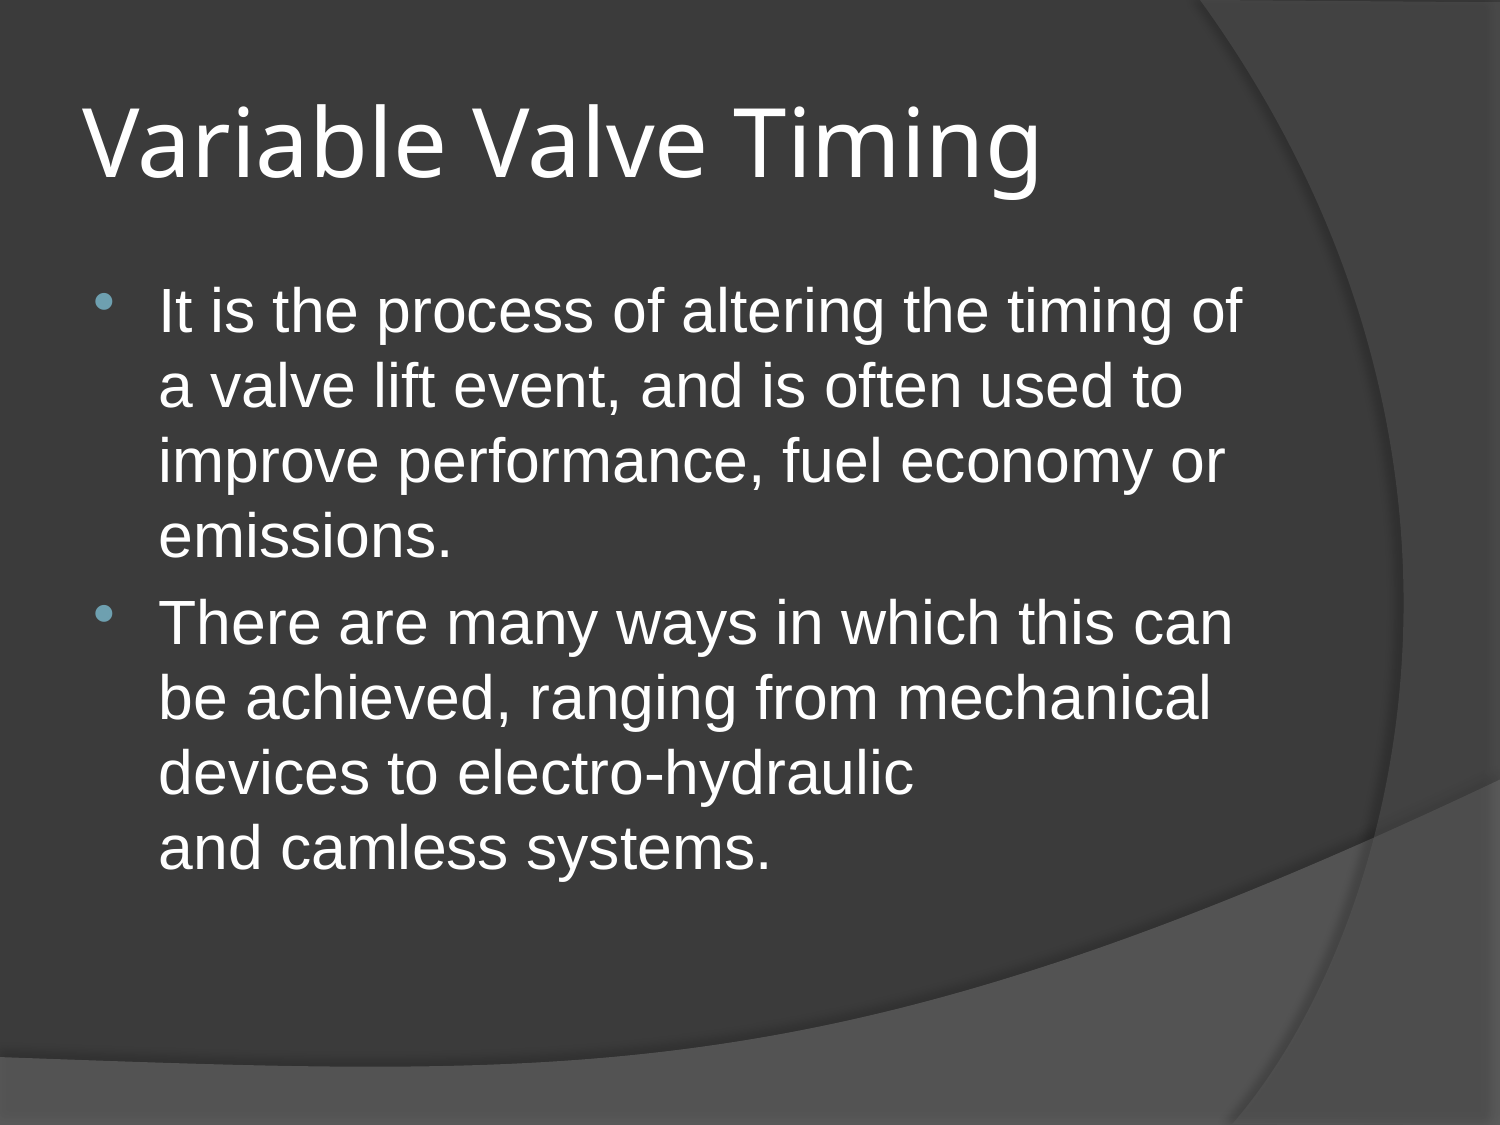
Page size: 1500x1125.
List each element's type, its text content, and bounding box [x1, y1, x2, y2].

title Variable Valve Timing [75, 45, 1300, 233]
list It is the process of altering the timing of a valve lift event, and is often used to improve performance, fuel economy or emissions. There are many ways in which this can be achieved, ranging from mechanical devices to electro-hydraulic and camless systems. [75, 262, 1300, 1005]
